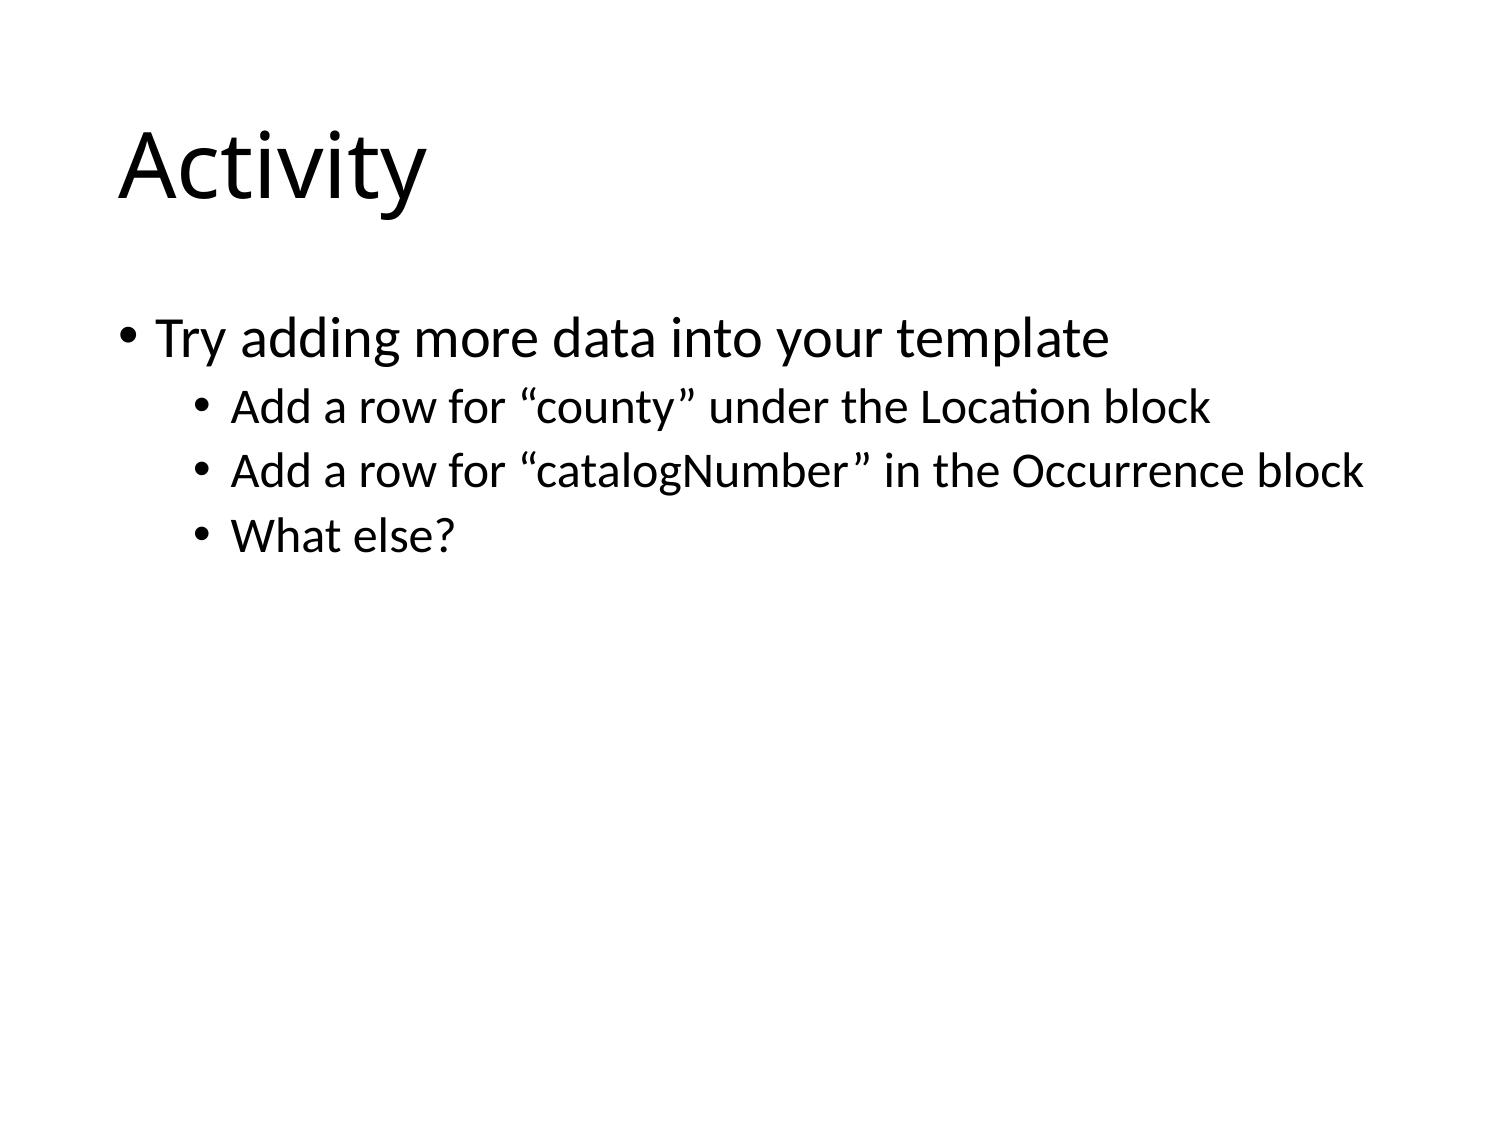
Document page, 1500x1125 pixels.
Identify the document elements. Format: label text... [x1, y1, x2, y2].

title Activity [103, 59, 1397, 278]
list Try adding more data into your template Add a row for “county” under the Location block Add a row for “catalogNumber” in the Occurrence block What else? [103, 299, 1397, 1014]
